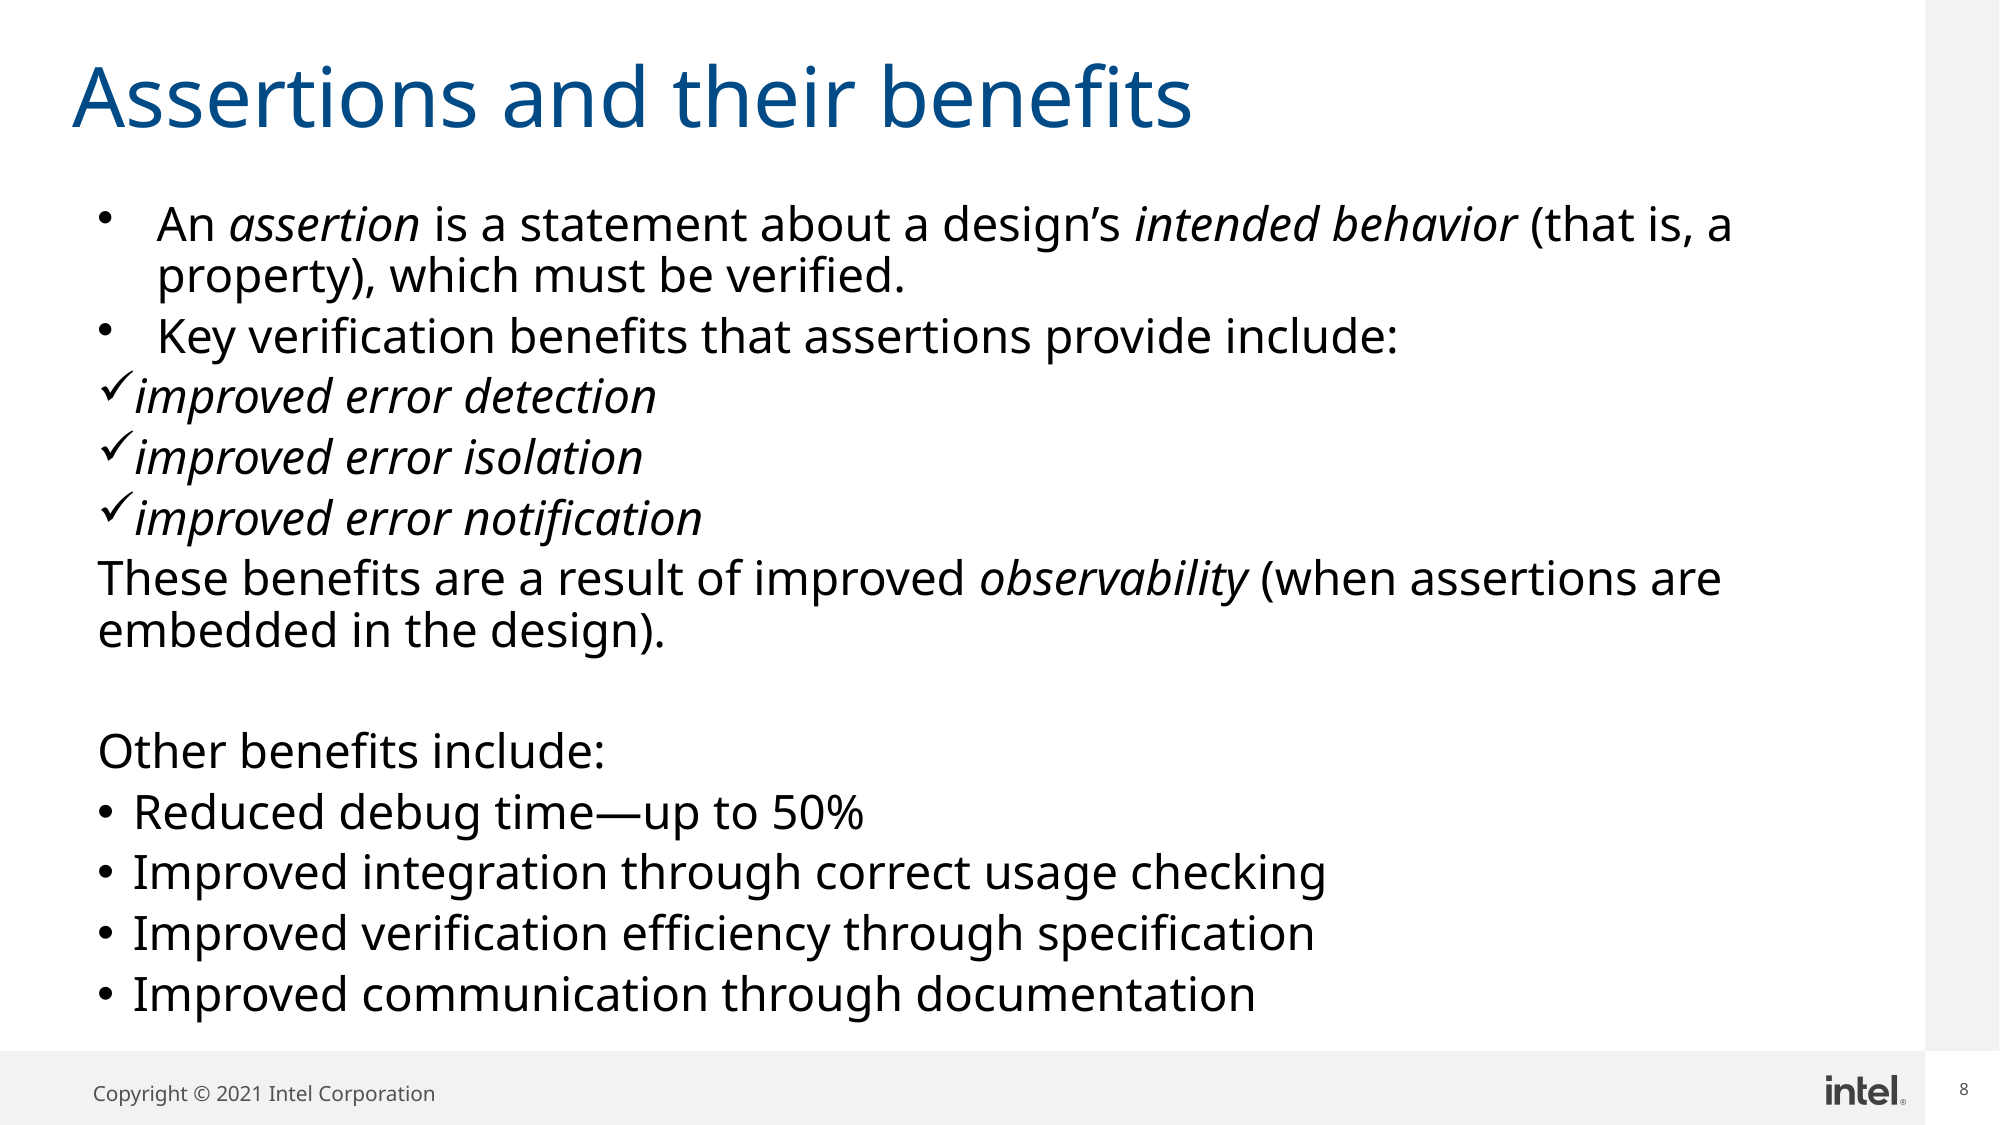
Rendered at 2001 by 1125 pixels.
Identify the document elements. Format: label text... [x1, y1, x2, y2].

title Assertions and their benefits [71, 55, 1873, 202]
picture [1826, 1075, 1906, 1105]
list An assertion is a statement about a design’s intended behavior (that is, a property), which must be verified. Key verification benefits that assertions provide include: improved error detection improved error isolation improved error notification These benefits are a result of improved observability (when assertions are embedded in the design). Other benefits include: Reduced debug time—up to 50% Improved integration through correct usage checking Improved verification efficiency through specification Improved communication through documentation [96, 200, 1898, 1026]
